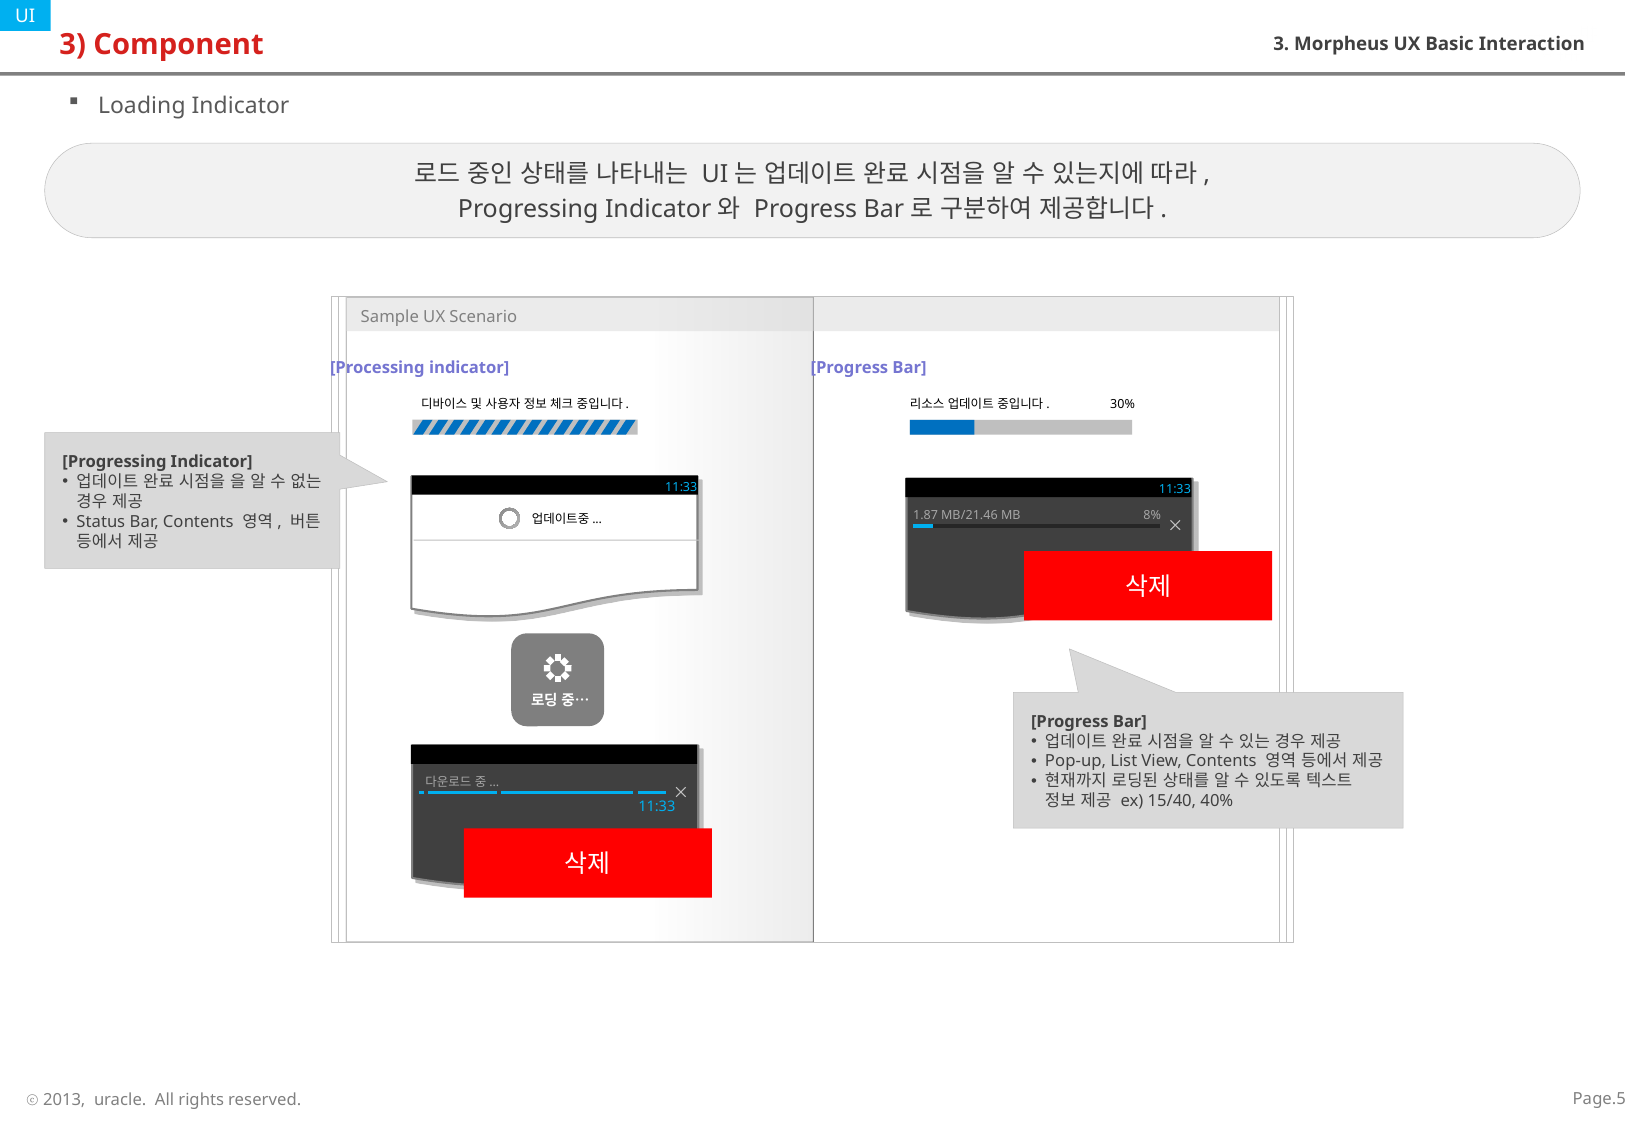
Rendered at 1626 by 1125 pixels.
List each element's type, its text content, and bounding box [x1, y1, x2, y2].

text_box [900, 473, 1206, 621]
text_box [510, 633, 606, 727]
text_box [412, 419, 638, 435]
text_box 디바이스 및 사용자 정보 체크 중입니다. [379, 388, 671, 418]
text_box [Progress Bar] [795, 349, 1059, 384]
title 3) Component [44, 11, 1595, 74]
list 3. Morpheus UX Basic Interaction [1032, 23, 1600, 66]
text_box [411, 471, 713, 619]
list 로드 중인 상태를 나타내는 UI는 업데이트 완료 시점을 알 수 있는지에 따라, Progressing Indicator와 Progress Bar로 구분하여 제공합니다. [77, 154, 1548, 226]
text_box [Progressing Indicator] 업데이트 완료 시점을 을 알 수 없는 경우 제공 Status Bar, Contents 영역, 버튼 등에서 제공 [42, 430, 390, 571]
text_box 삭제 [1210, 551, 1273, 621]
text_box 30% [1095, 388, 1150, 418]
list Loading Indicator [53, 83, 1463, 126]
text_box 삭제 [463, 828, 712, 898]
text_box 리소스 업데이트 중입니다. [895, 388, 1095, 418]
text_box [406, 744, 699, 888]
text_box [Processing indicator] [315, 349, 642, 384]
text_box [909, 419, 1133, 435]
text_box [Progress Bar] 업데이트 완료 시점을 알 수 있는 경우 제공 Pop-up, List View, Contents 영역 등에서 제공 현재까지 로딩된 상태를 알 수 있도록 텍스트 정보 제공 ex) 15/40, 40% [1011, 646, 1406, 831]
